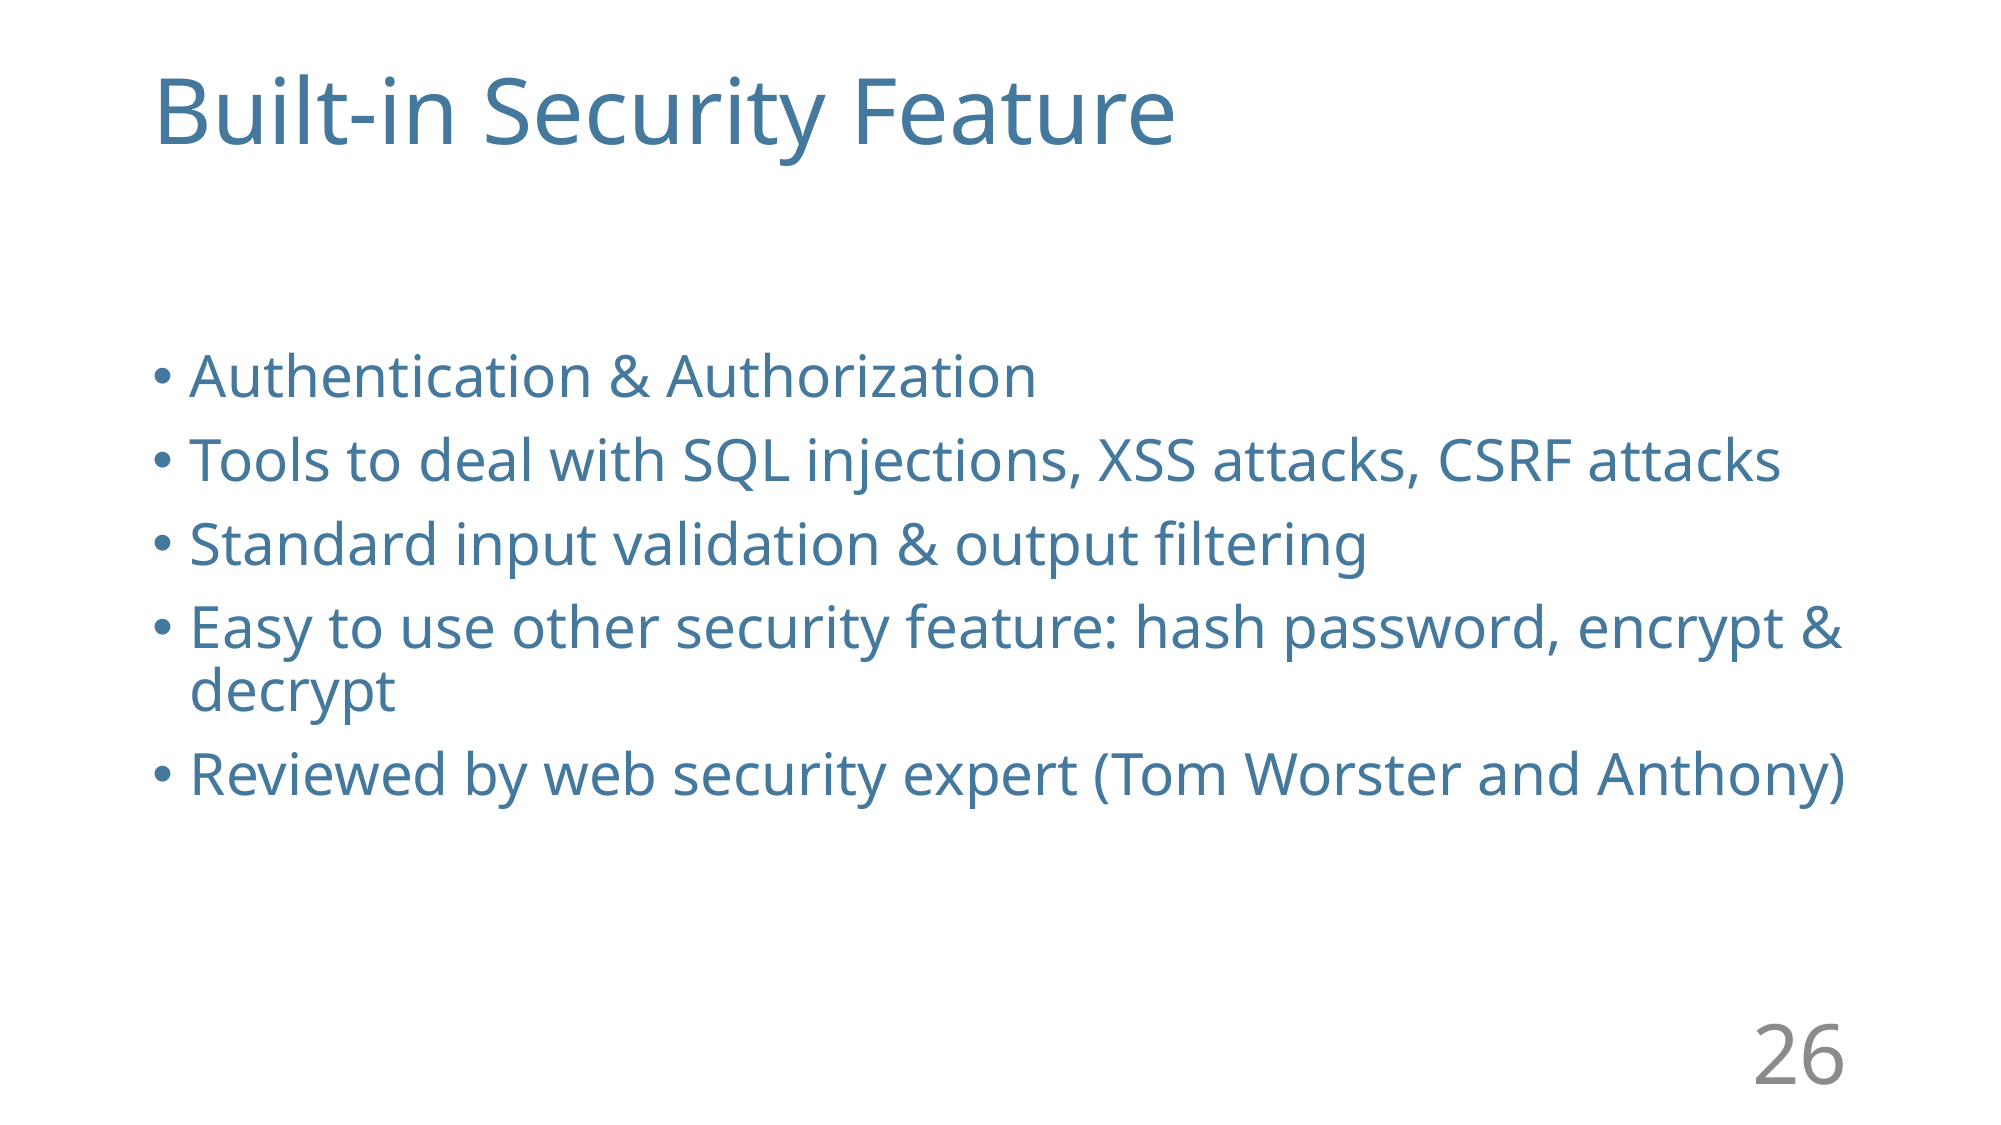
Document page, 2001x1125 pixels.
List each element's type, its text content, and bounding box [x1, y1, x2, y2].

title Built-in Security Feature [137, 40, 1863, 191]
slide_number 26 [1702, 1013, 1863, 1103]
list Authentication & Authorization Tools to deal with SQL injections, XSS attacks, CSRF attacks Standard input validation & output filtering Easy to use other security feature: hash password, encrypt & decrypt Reviewed by web security expert (Tom Worster and Anthony) [137, 339, 1863, 786]
